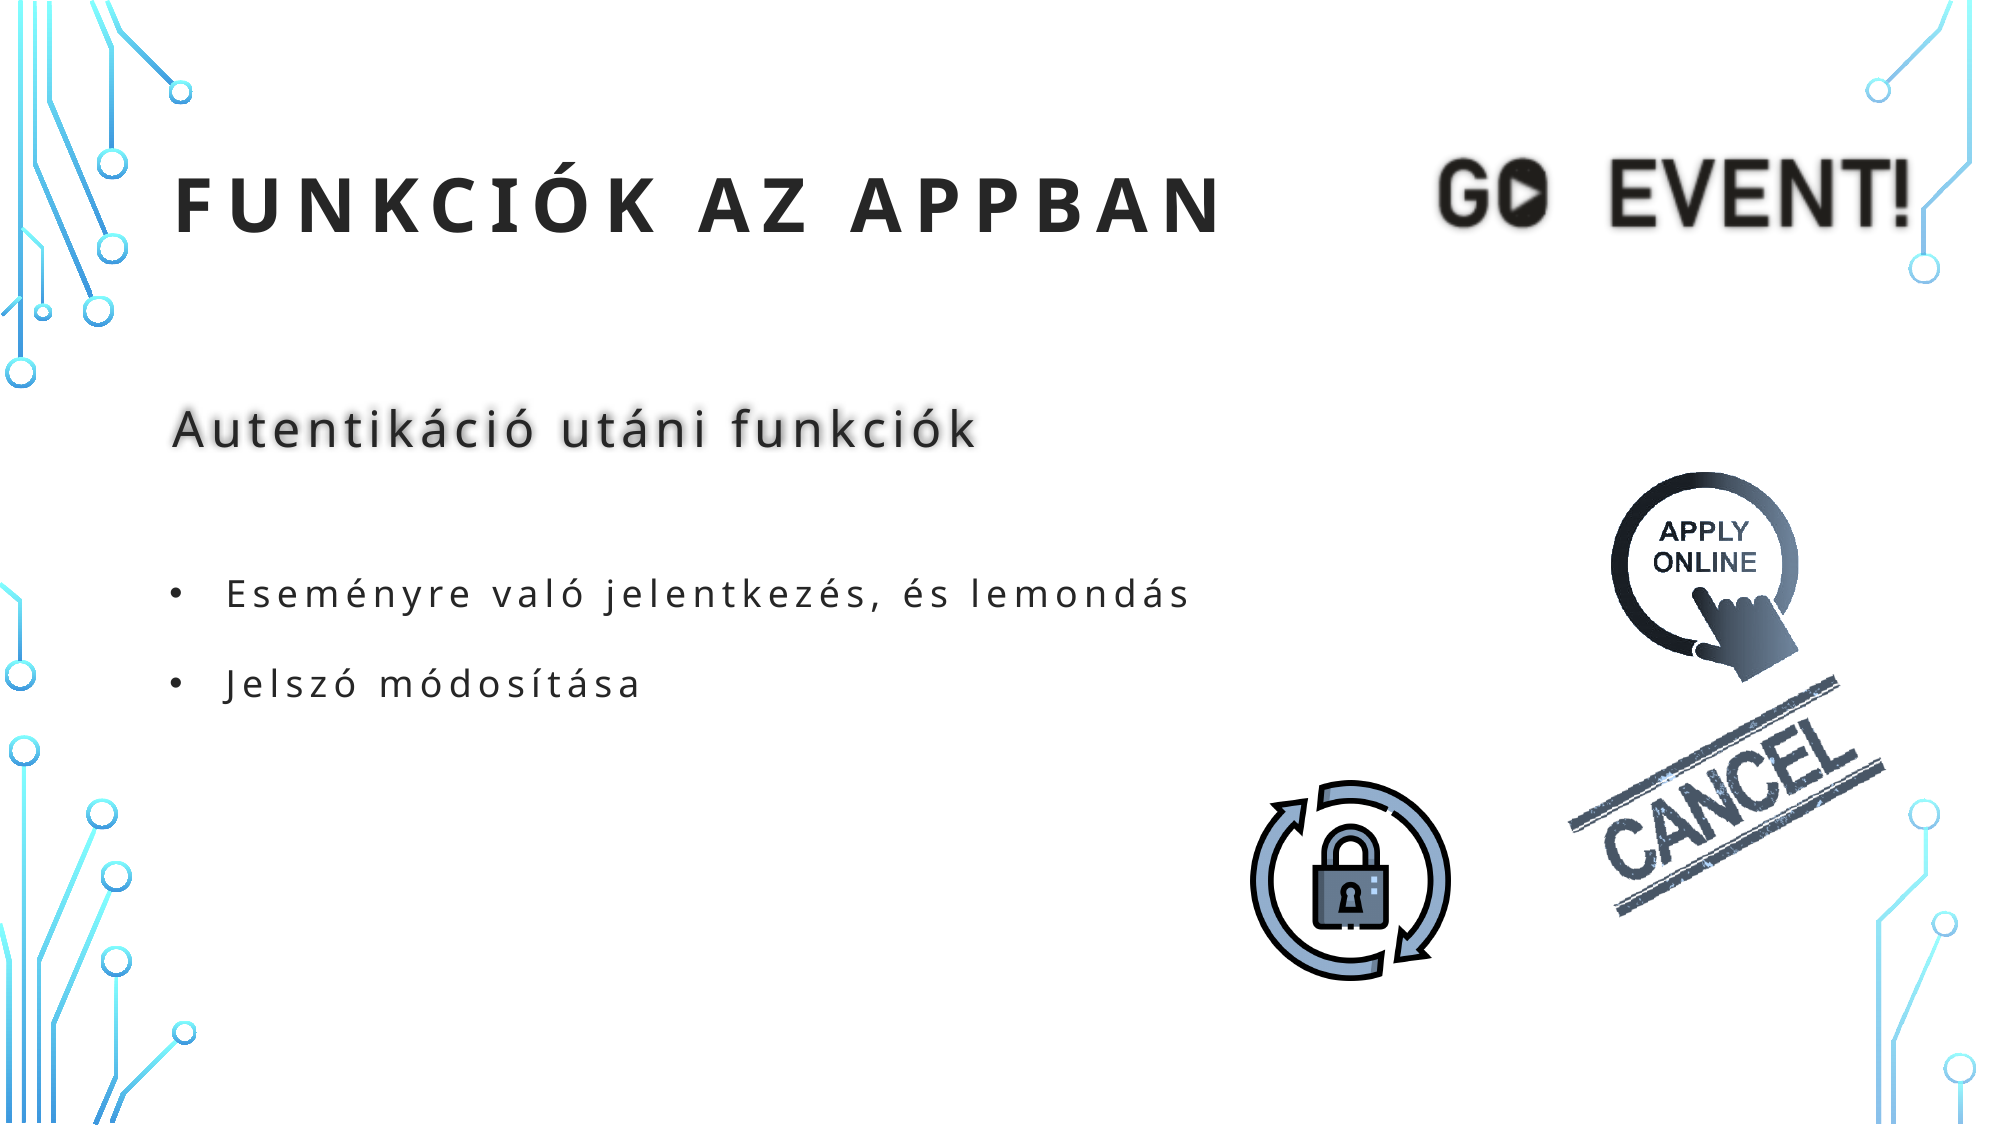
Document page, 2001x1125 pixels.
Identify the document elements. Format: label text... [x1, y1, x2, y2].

text_box Eseményre való jelentkezés, és lemondás Jelszó módosítása [154, 562, 1309, 713]
picture [1405, 142, 1997, 242]
text_box Autentikáció utáni funkciók [157, 337, 1958, 465]
picture [1250, 780, 1451, 981]
picture [1560, 436, 1893, 967]
text_box FUNKCIÓK AZ APPBAN [157, 128, 1435, 288]
